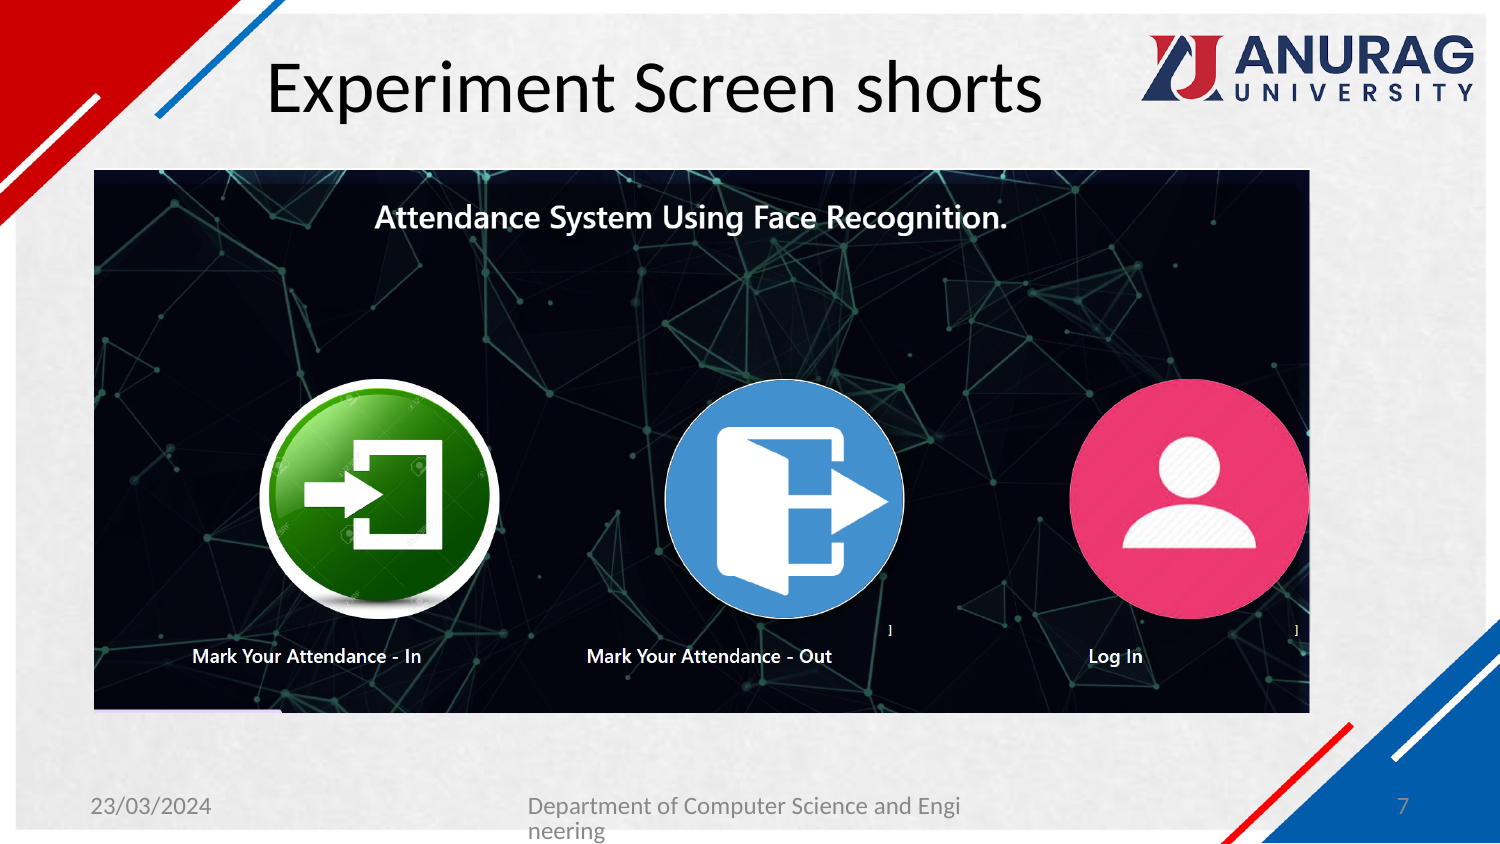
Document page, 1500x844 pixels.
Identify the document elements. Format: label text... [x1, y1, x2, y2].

picture [0, 0, 1500, 844]
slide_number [75, 782, 425, 827]
footer Department of Computer Science and Engineering [512, 782, 988, 827]
title Experiment Screen shorts [162, 30, 1166, 134]
slide_number 7 [1074, 782, 1425, 827]
